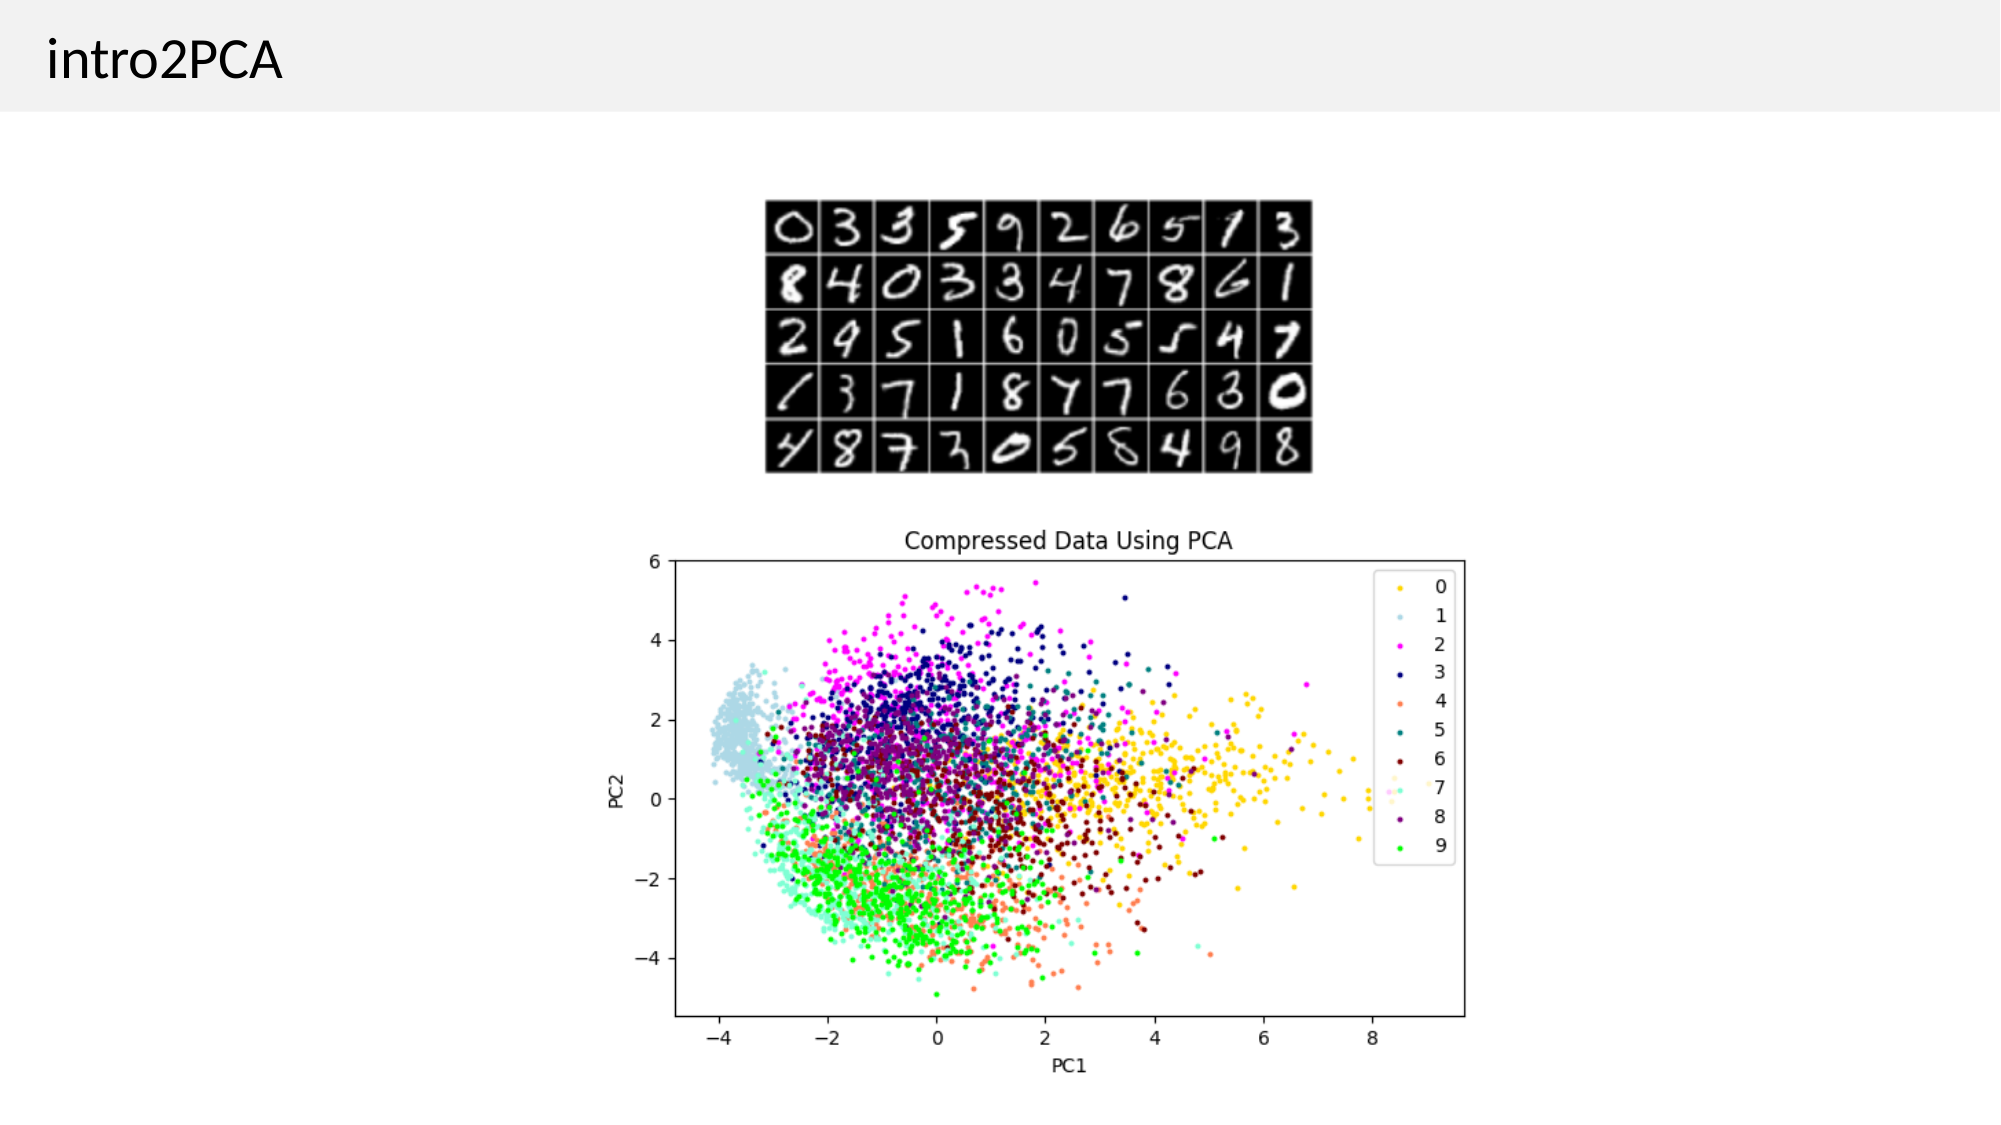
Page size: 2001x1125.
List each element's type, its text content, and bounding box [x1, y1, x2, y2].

picture [732, 162, 1353, 516]
text_box [0, 0, 2000, 113]
picture [596, 519, 1489, 1086]
text_box intro2PCA [32, 12, 1697, 98]
